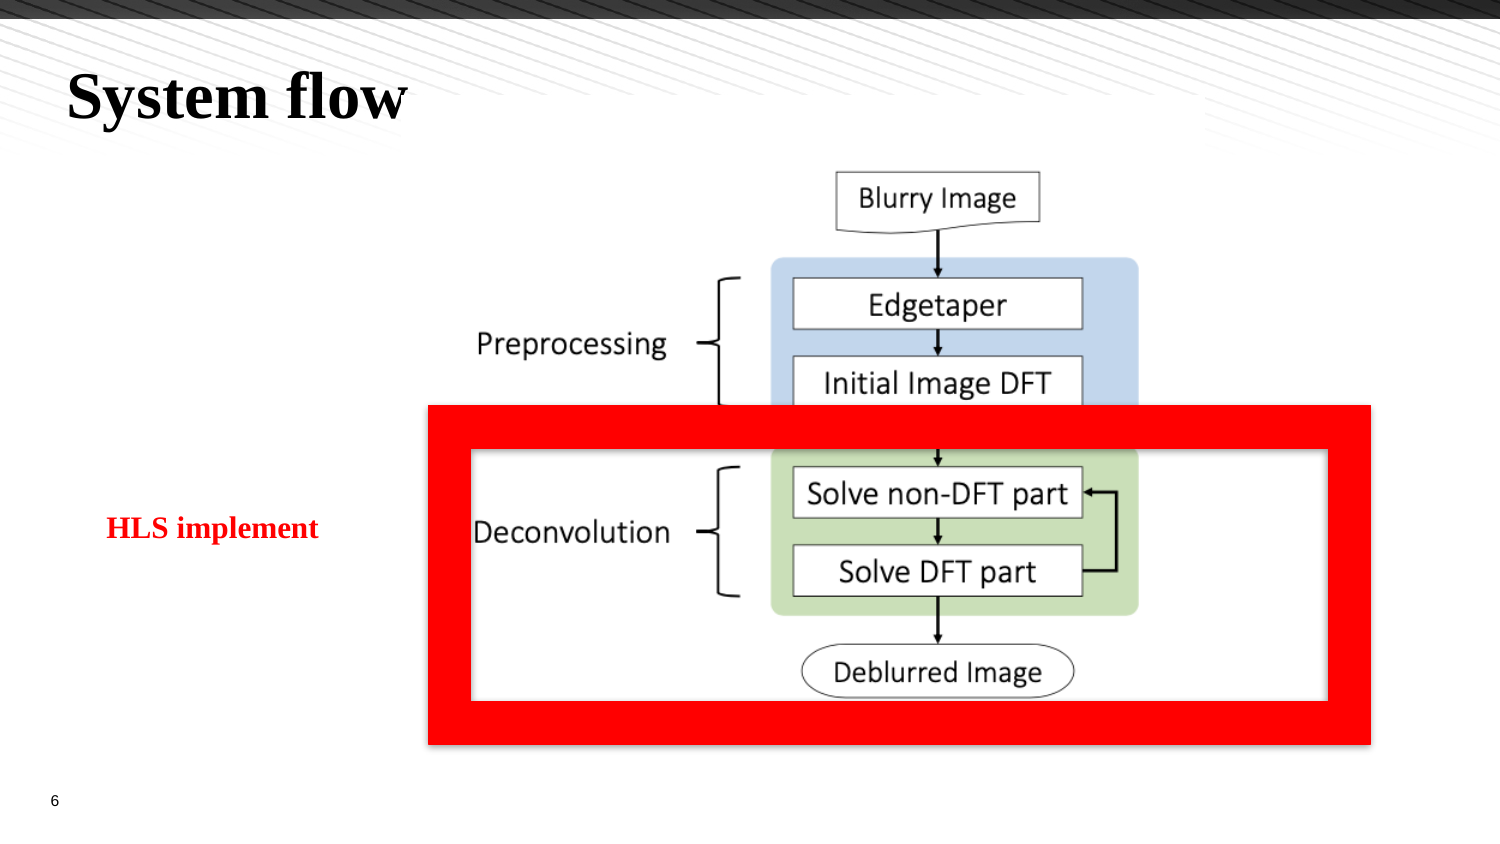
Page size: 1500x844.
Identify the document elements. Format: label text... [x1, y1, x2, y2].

title System flow [51, 37, 715, 132]
text_box [1207, 405, 1371, 745]
list HLS implement [91, 486, 395, 557]
picture [0, 0, 1500, 844]
